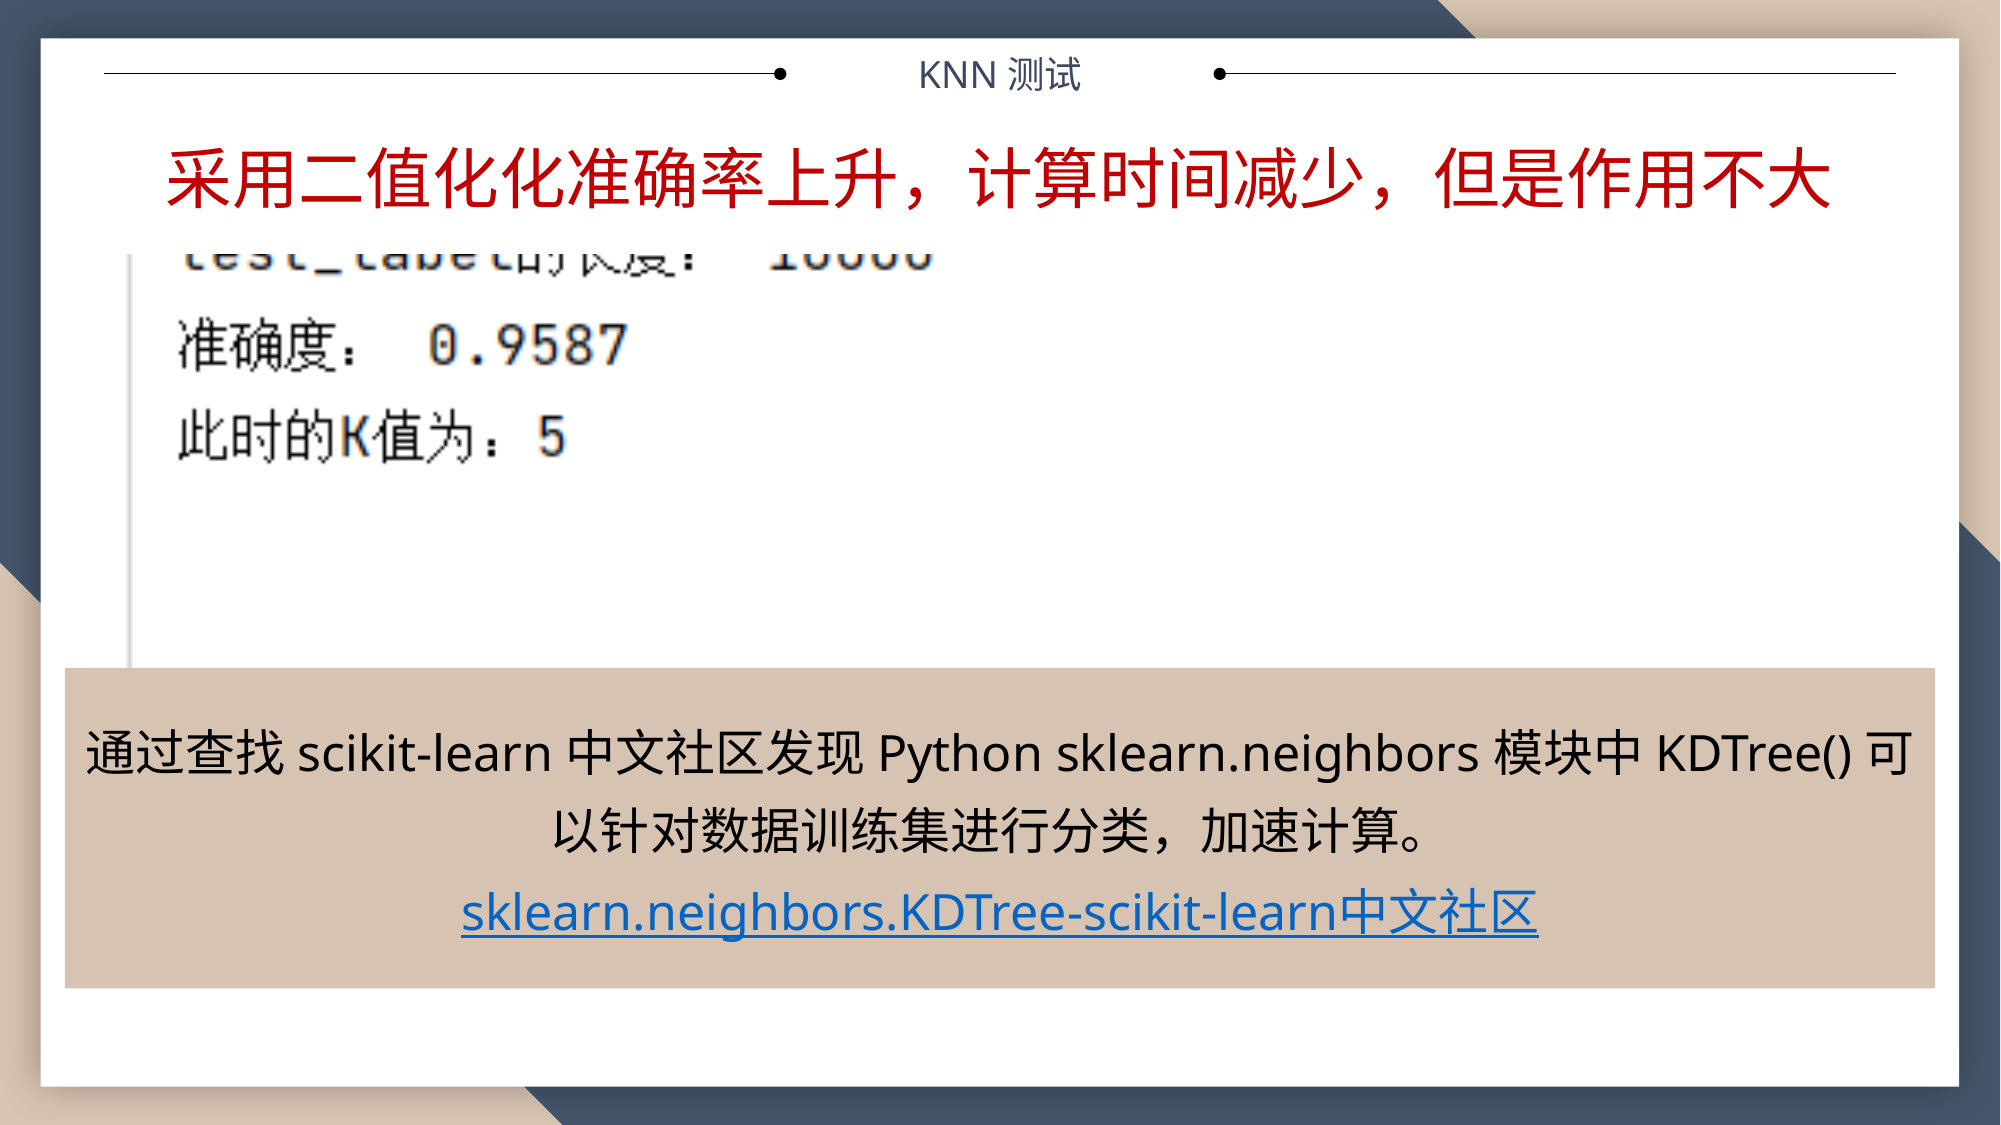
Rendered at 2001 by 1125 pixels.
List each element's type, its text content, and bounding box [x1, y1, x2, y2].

list KNN测试 [800, 43, 1200, 105]
picture [126, 254, 1097, 668]
text_box 通过查找scikit-learn中文社区发现Python sklearn.neighbors模块中KDTree()可以针对数据训练集进行分类，加速计算。 sklearn.neighbors.KDTree-scikit-learn中文社区 [64, 667, 1936, 989]
text_box 采用二值化化准确率上升，计算时间减少，但是作用不大 [150, 105, 1850, 225]
